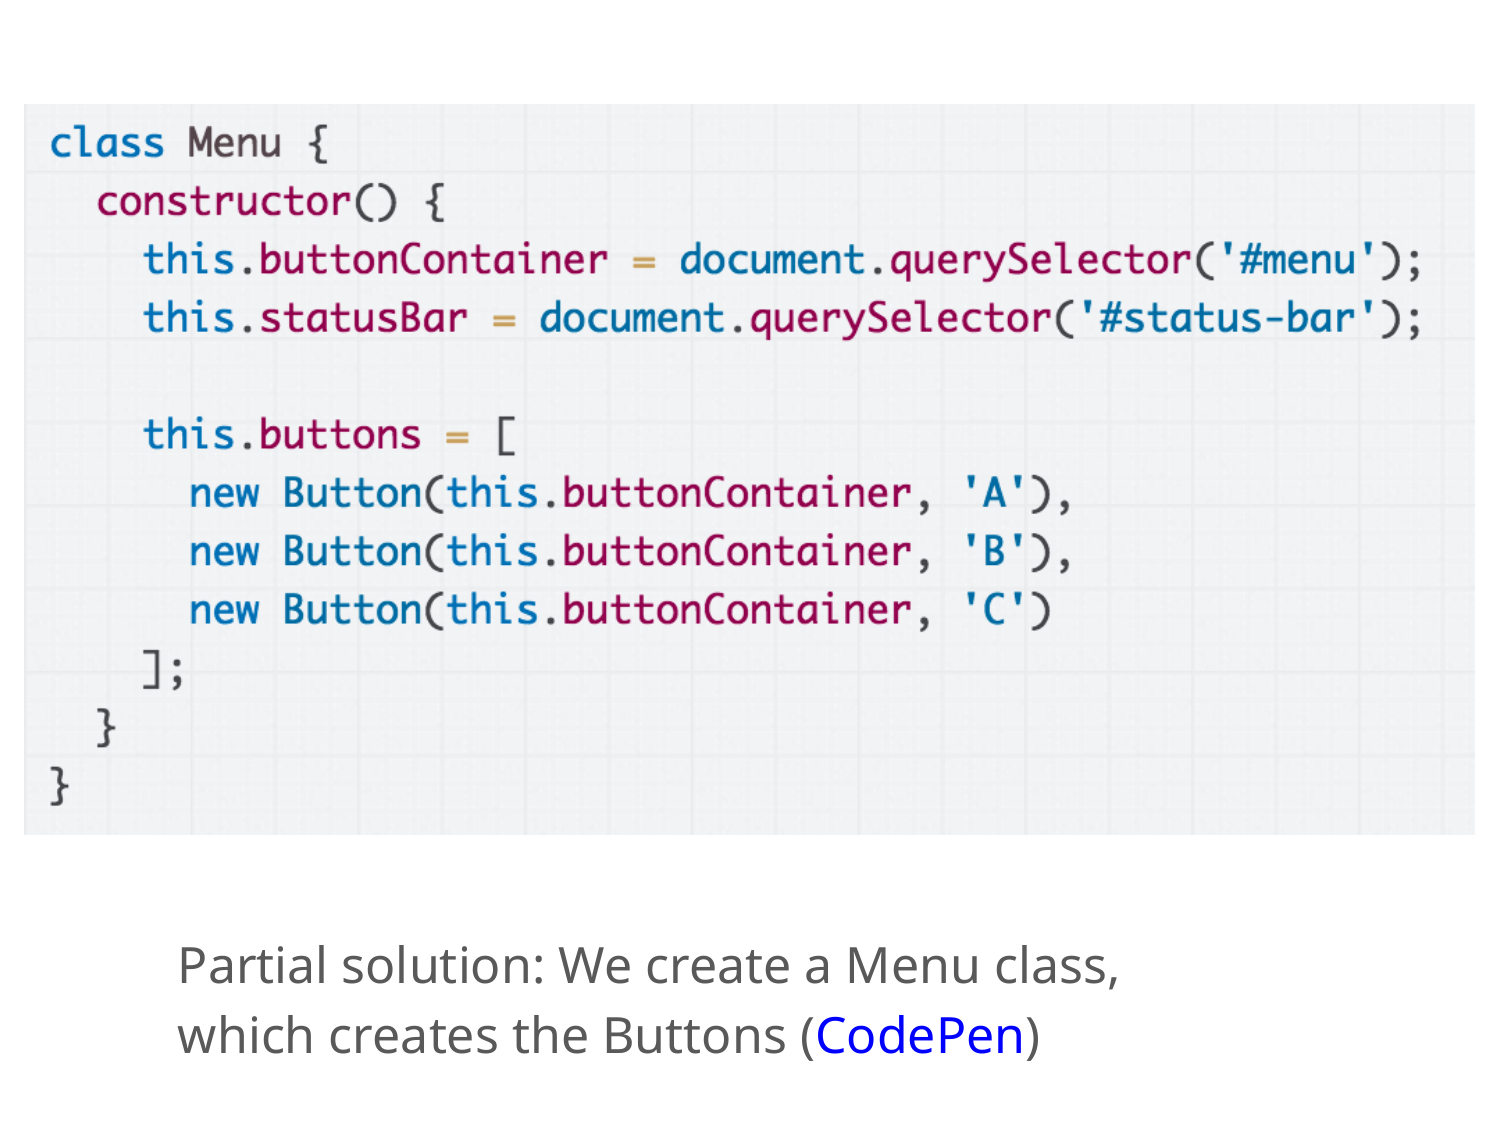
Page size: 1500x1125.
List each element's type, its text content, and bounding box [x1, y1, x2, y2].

text_box Partial solution: We create a Menu class, which creates the Buttons (CodePen) [163, 909, 1269, 1103]
picture [24, 103, 1476, 835]
